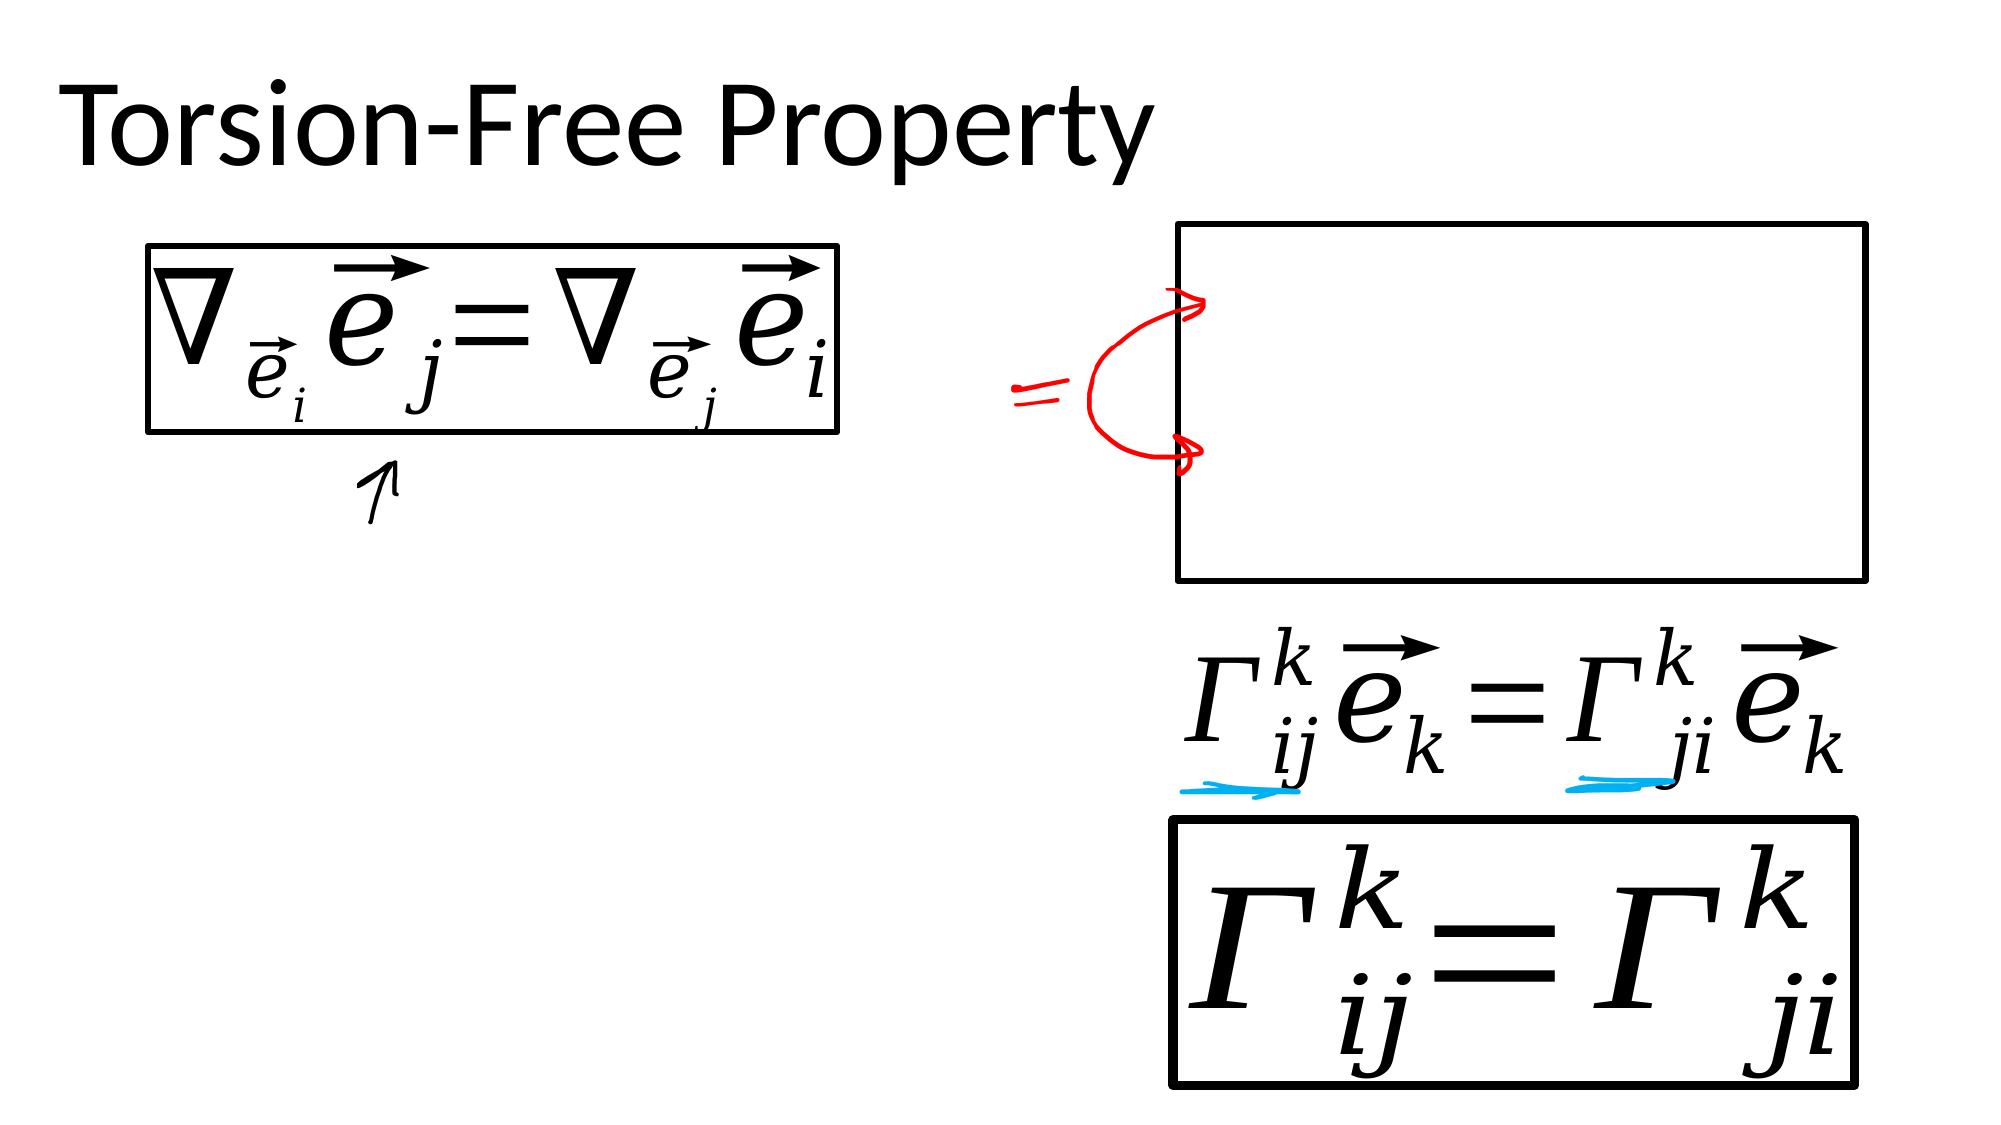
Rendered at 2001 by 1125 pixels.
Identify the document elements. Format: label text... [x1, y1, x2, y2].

text_box Torsion-Free Property [43, 32, 1173, 198]
picture [357, 288, 1684, 809]
